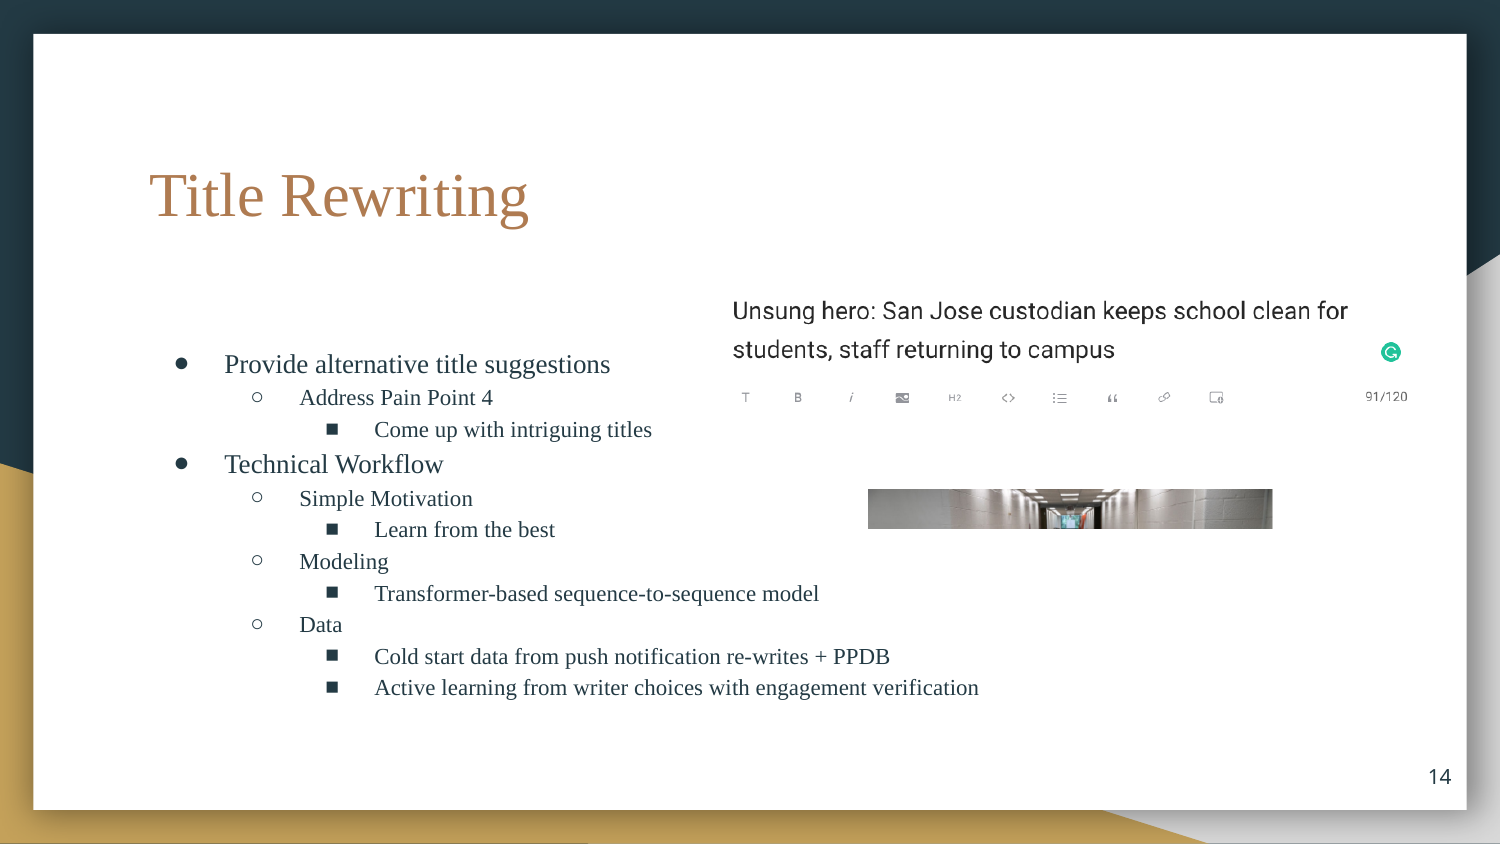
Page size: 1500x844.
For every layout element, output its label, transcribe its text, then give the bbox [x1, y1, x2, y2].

list Provide alternative title suggestions Address Pain Point 4 Come up with intriguing titles Technical Workflow Simple Motivation Learn from the best Modeling Transformer-based sequence-to-sequence model Data Cold start data from push notification re-writes + PPDB Active learning from writer choices with engagement verification [134, 326, 1366, 729]
picture [697, 282, 1426, 530]
slide_number ‹#› [1376, 745, 1467, 810]
title Title Rewriting [134, 138, 1366, 296]
